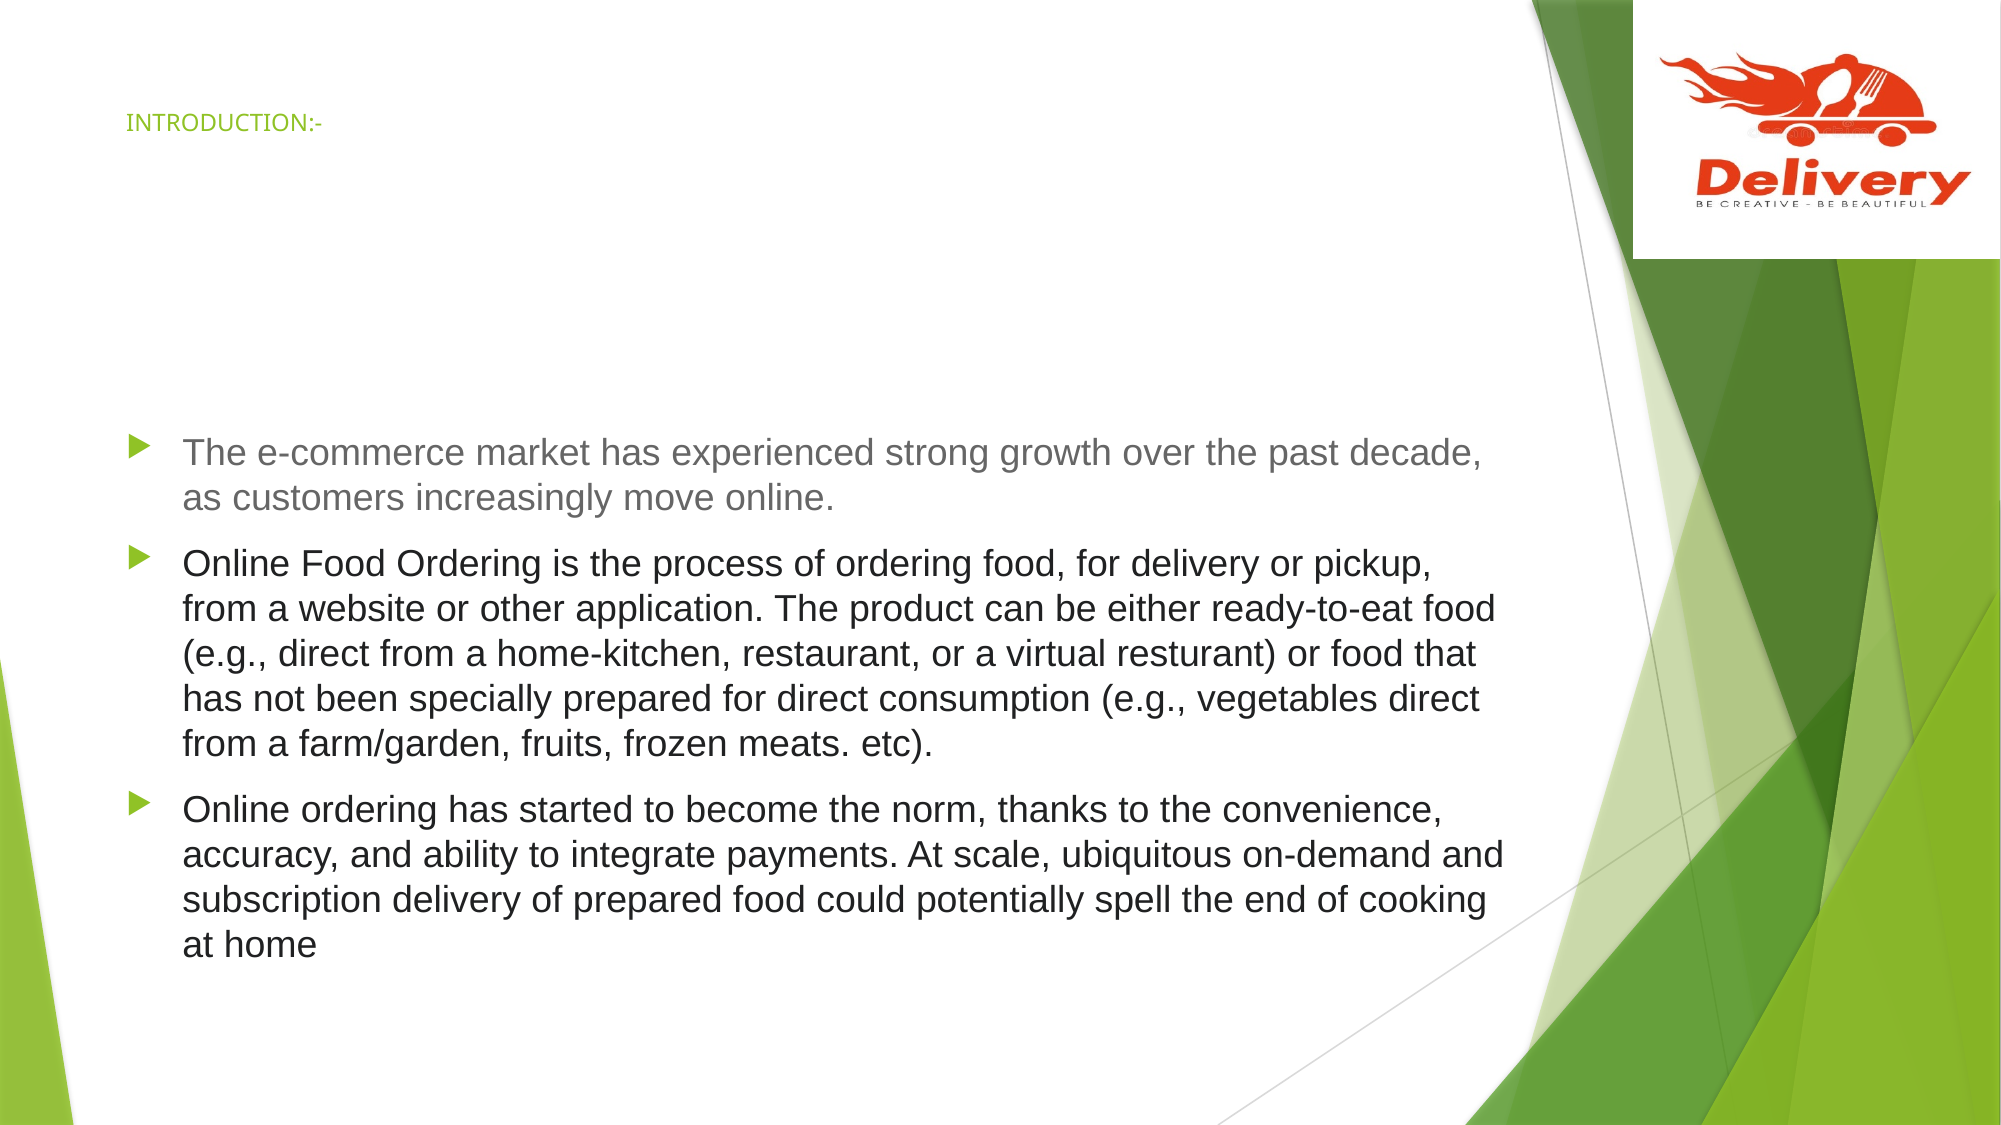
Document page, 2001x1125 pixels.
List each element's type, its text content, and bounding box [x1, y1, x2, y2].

picture [1633, 0, 2000, 260]
title INTRODUCTION:- [111, 99, 1522, 317]
list The e-commerce market has experienced strong growth over the past decade, as customers increasingly move online. Online Food Ordering is the process of ordering food, for delivery or pickup, from a website or other application. The product can be either ready-to-eat food (e.g., direct from a home-kitchen, restaurant, or a virtual resturant) or food that has not been specially prepared for direct consumption (e.g., vegetables direct from a farm/garden, fruits, frozen meats. etc). Online ordering has started to become the norm, thanks to the convenience, accuracy, and ability to integrate payments. At scale, ubiquitous on-demand and subscription delivery of prepared food could potentially spell the end of cooking at home [111, 354, 1522, 992]
